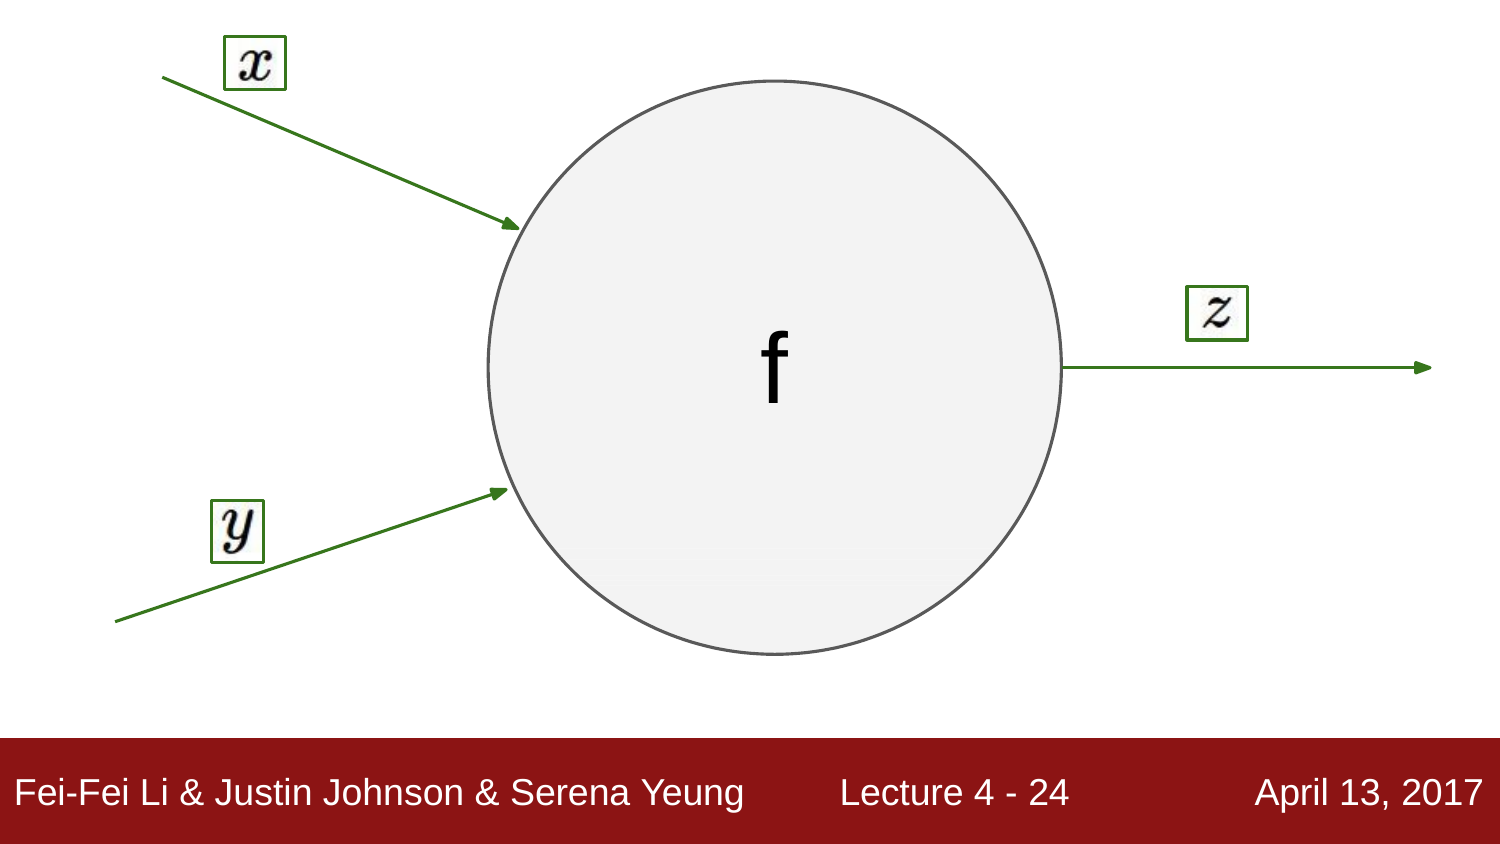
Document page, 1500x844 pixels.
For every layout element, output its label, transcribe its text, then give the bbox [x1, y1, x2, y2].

text_box [1187, 286, 1248, 340]
text_box [488, 81, 1062, 655]
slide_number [1252, 769, 1488, 844]
text_box [224, 36, 286, 90]
text_box [491, 489, 507, 500]
text_box [1415, 362, 1430, 373]
text_box [502, 218, 518, 229]
text_box f [758, 301, 791, 424]
slide_number Lecture 4 - 12 [837, 769, 1073, 844]
footer Fei-Fei Li & Justin Johnson & Serena Yeung [11, 769, 753, 844]
text_box [211, 500, 264, 563]
